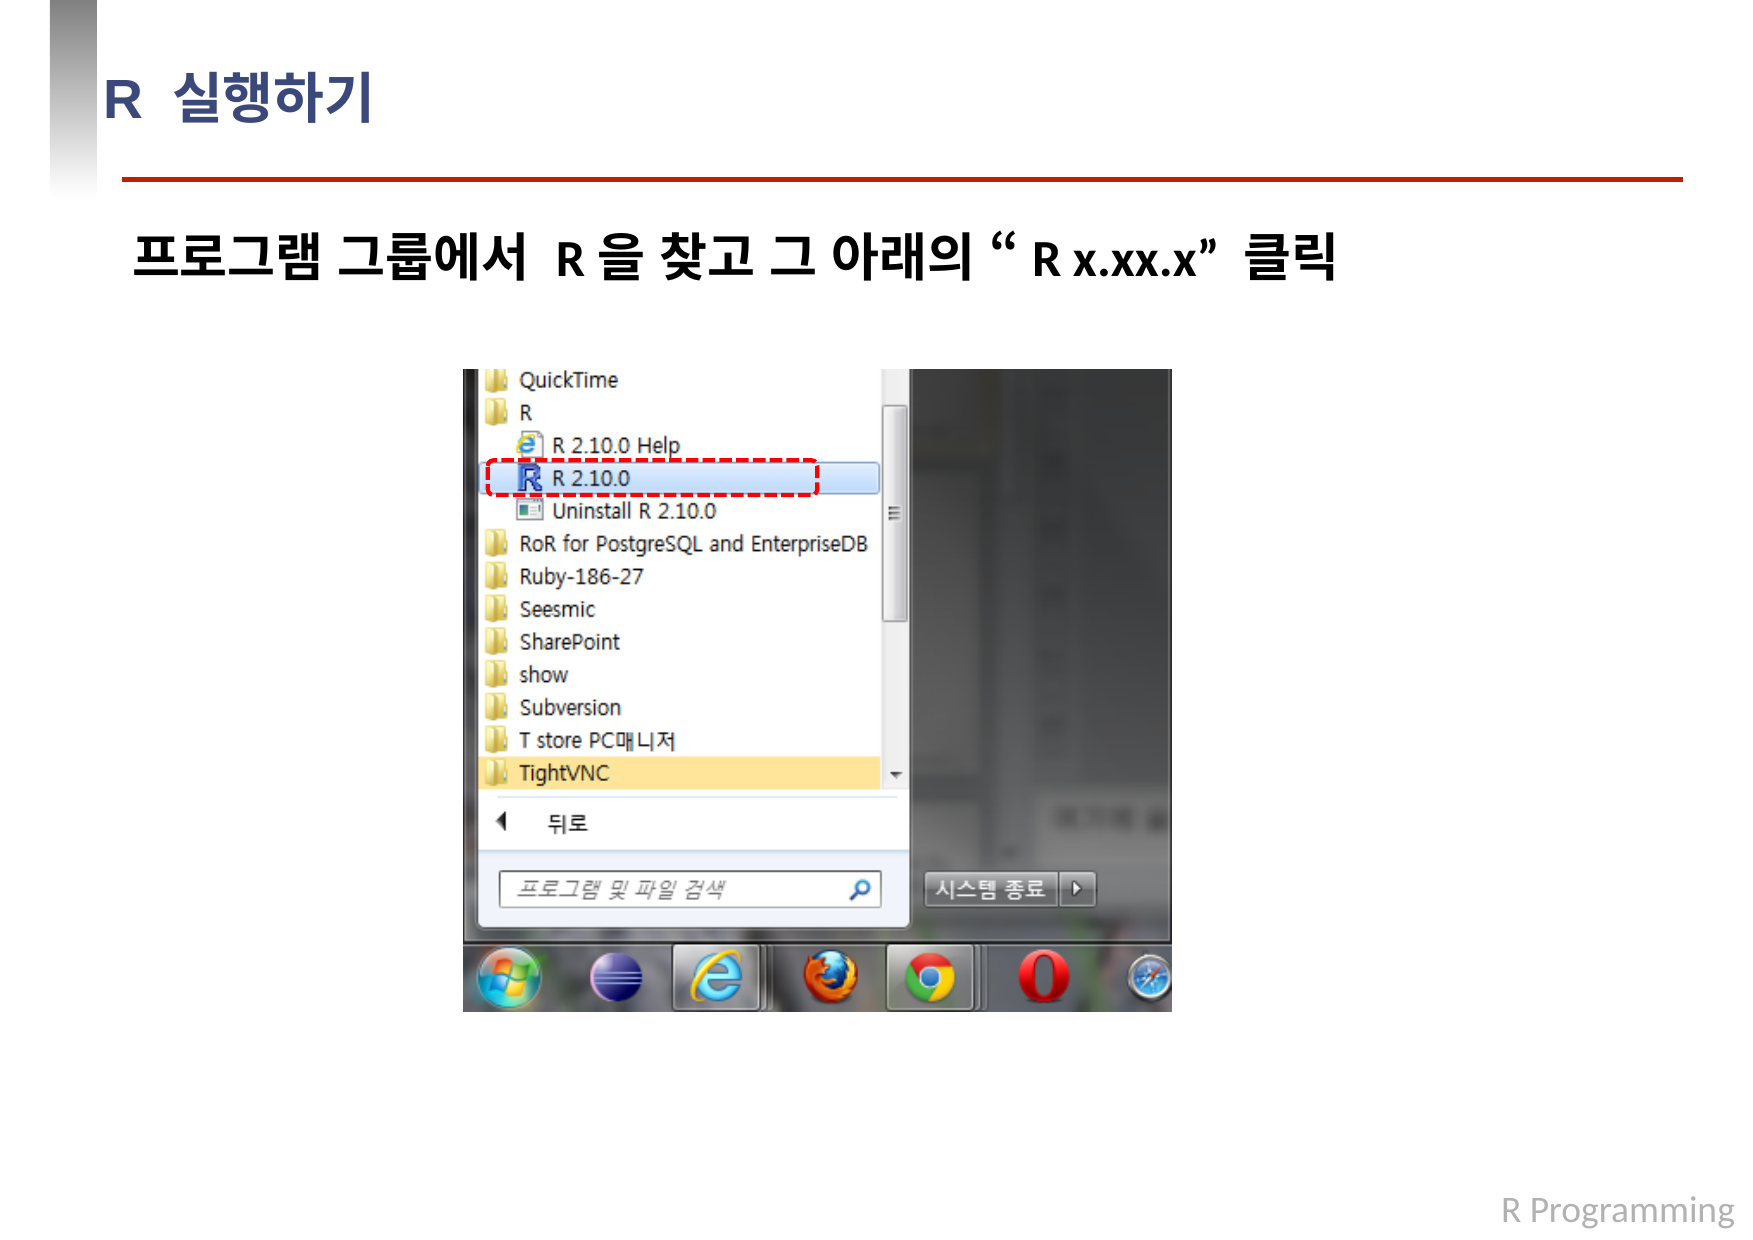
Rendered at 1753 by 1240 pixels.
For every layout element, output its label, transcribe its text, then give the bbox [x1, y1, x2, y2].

list 프로그램 그룹에서 R을 찾고 그 아래의 “R x.xx.x” 클릭 [132, 224, 1620, 288]
slide_number R Programming [1501, 1185, 1753, 1240]
picture [49, 0, 97, 243]
title R 실행하기 [103, 63, 1649, 163]
picture [463, 369, 1172, 1013]
